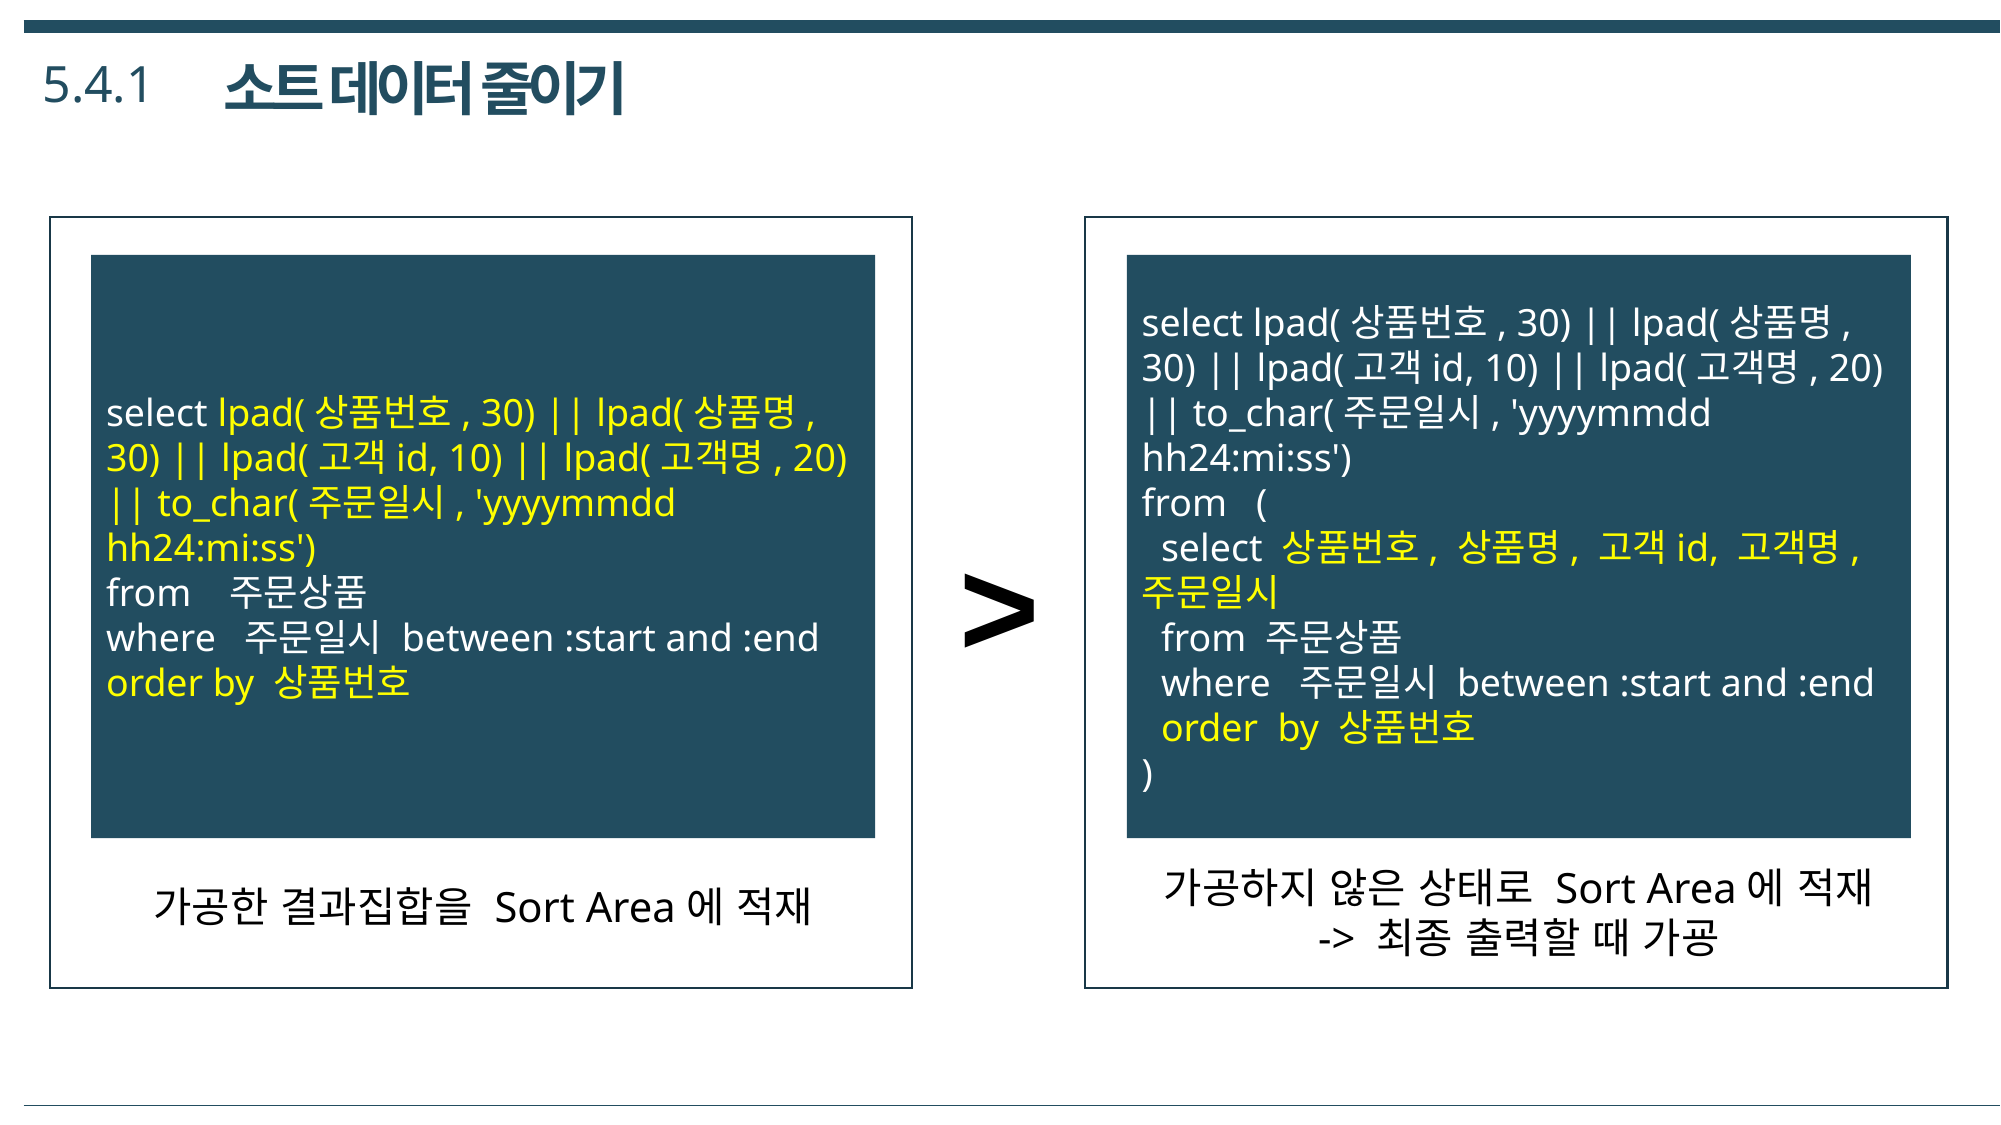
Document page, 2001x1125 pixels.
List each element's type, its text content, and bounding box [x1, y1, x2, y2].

text_box select lpad(상품번호, 30) || lpad(상품명, 30) || lpad(고객id, 10) || lpad(고객명, 20) || to_char(주문일시, 'yyyymmdd hh24:mi:ss') from ( select 상품번호, 상품명, 고객id, 고객명, 주문일시 from 주문상품 where 주문일시 between :start and :end order by 상품번호 ) [1126, 254, 1912, 839]
text_box select lpad(상품번호, 30) || lpad(상품명, 30) || lpad(고객id, 10) || lpad(고객명, 20) || to_char(주문일시, 'yyyymmdd hh24:mi:ss') from 주문상품 where 주문일시 between :start and :end order by 상품번호 [90, 254, 876, 839]
text_box [1084, 216, 1949, 989]
text_box 5.4.1 [27, 44, 170, 120]
text_box 가공하지 않은 상태로 Sort Area에 적재 -> 최종 출력할 때 가굥 [1126, 854, 1911, 970]
text_box 가공한 결과집합을 Sort Area에 적재 [91, 873, 876, 939]
text_box > [944, 511, 1055, 692]
text_box [49, 216, 913, 989]
text_box 소트 데이터 줄이기 [209, 44, 644, 130]
